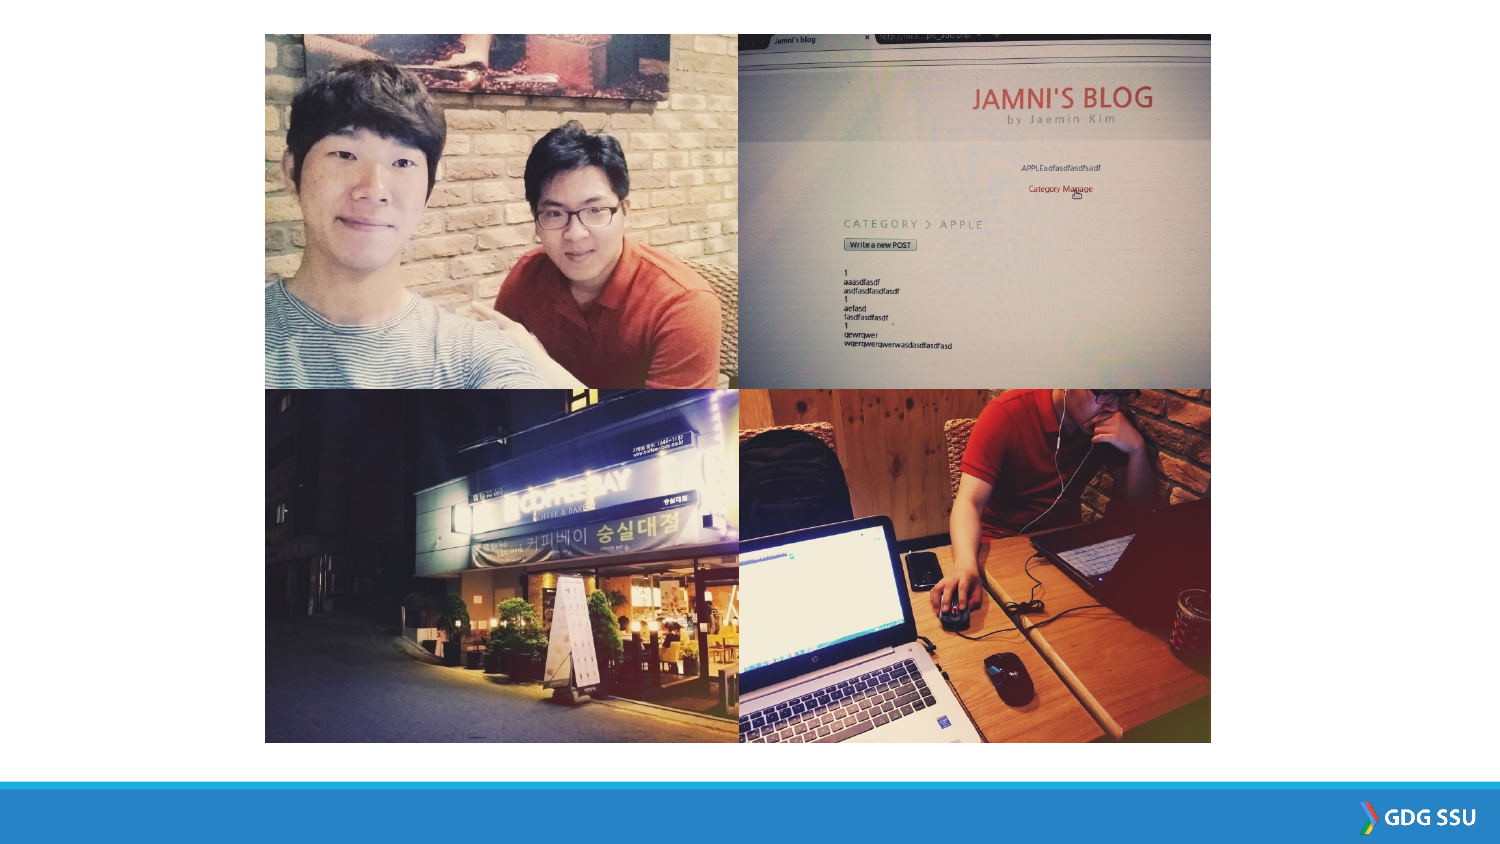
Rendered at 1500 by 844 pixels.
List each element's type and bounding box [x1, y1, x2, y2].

picture [1353, 795, 1483, 841]
picture [265, 33, 1211, 743]
